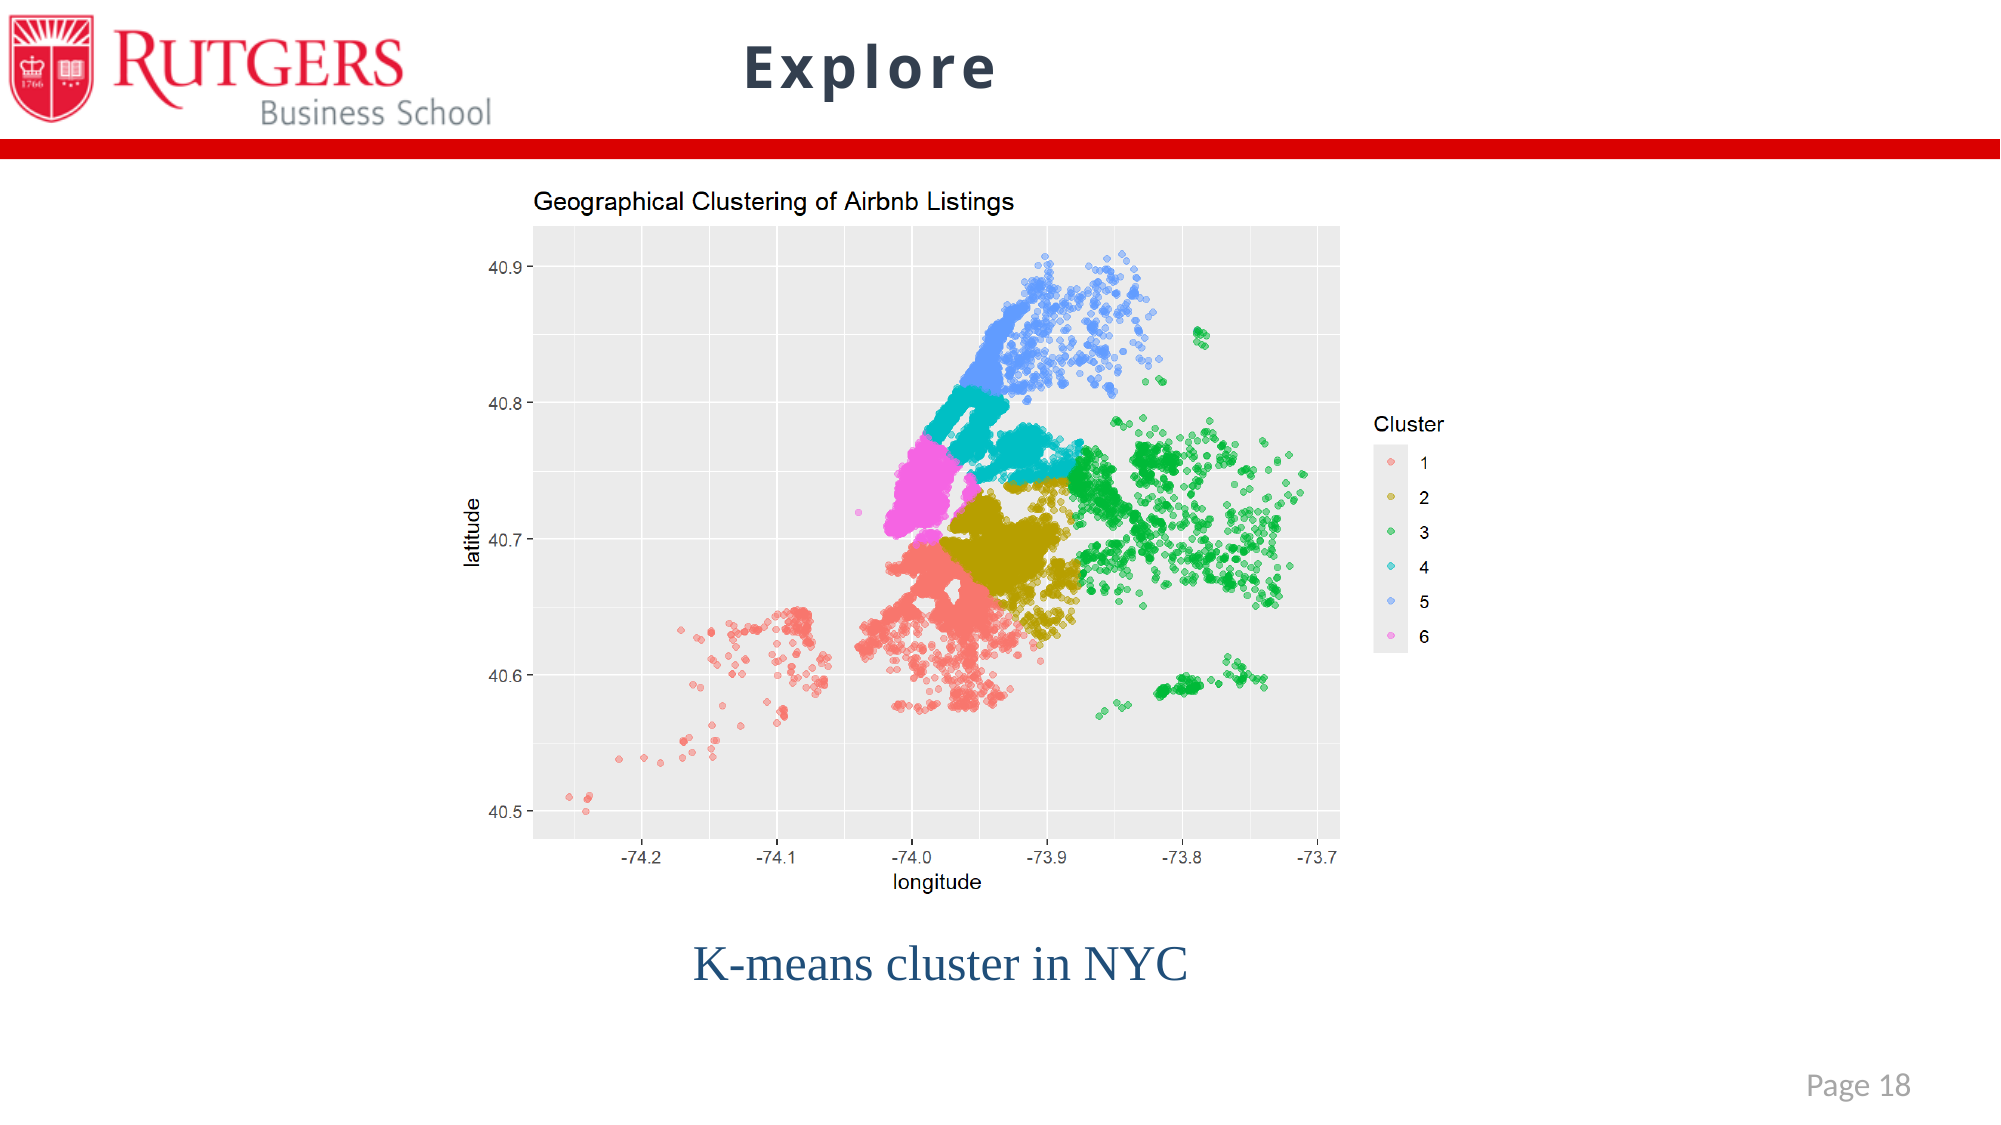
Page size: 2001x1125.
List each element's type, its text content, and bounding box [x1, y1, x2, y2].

text_box Explore [727, 22, 1012, 108]
picture [3, 6, 507, 138]
picture [451, 179, 1466, 904]
text_box K-means cluster in NYC [678, 923, 1322, 998]
